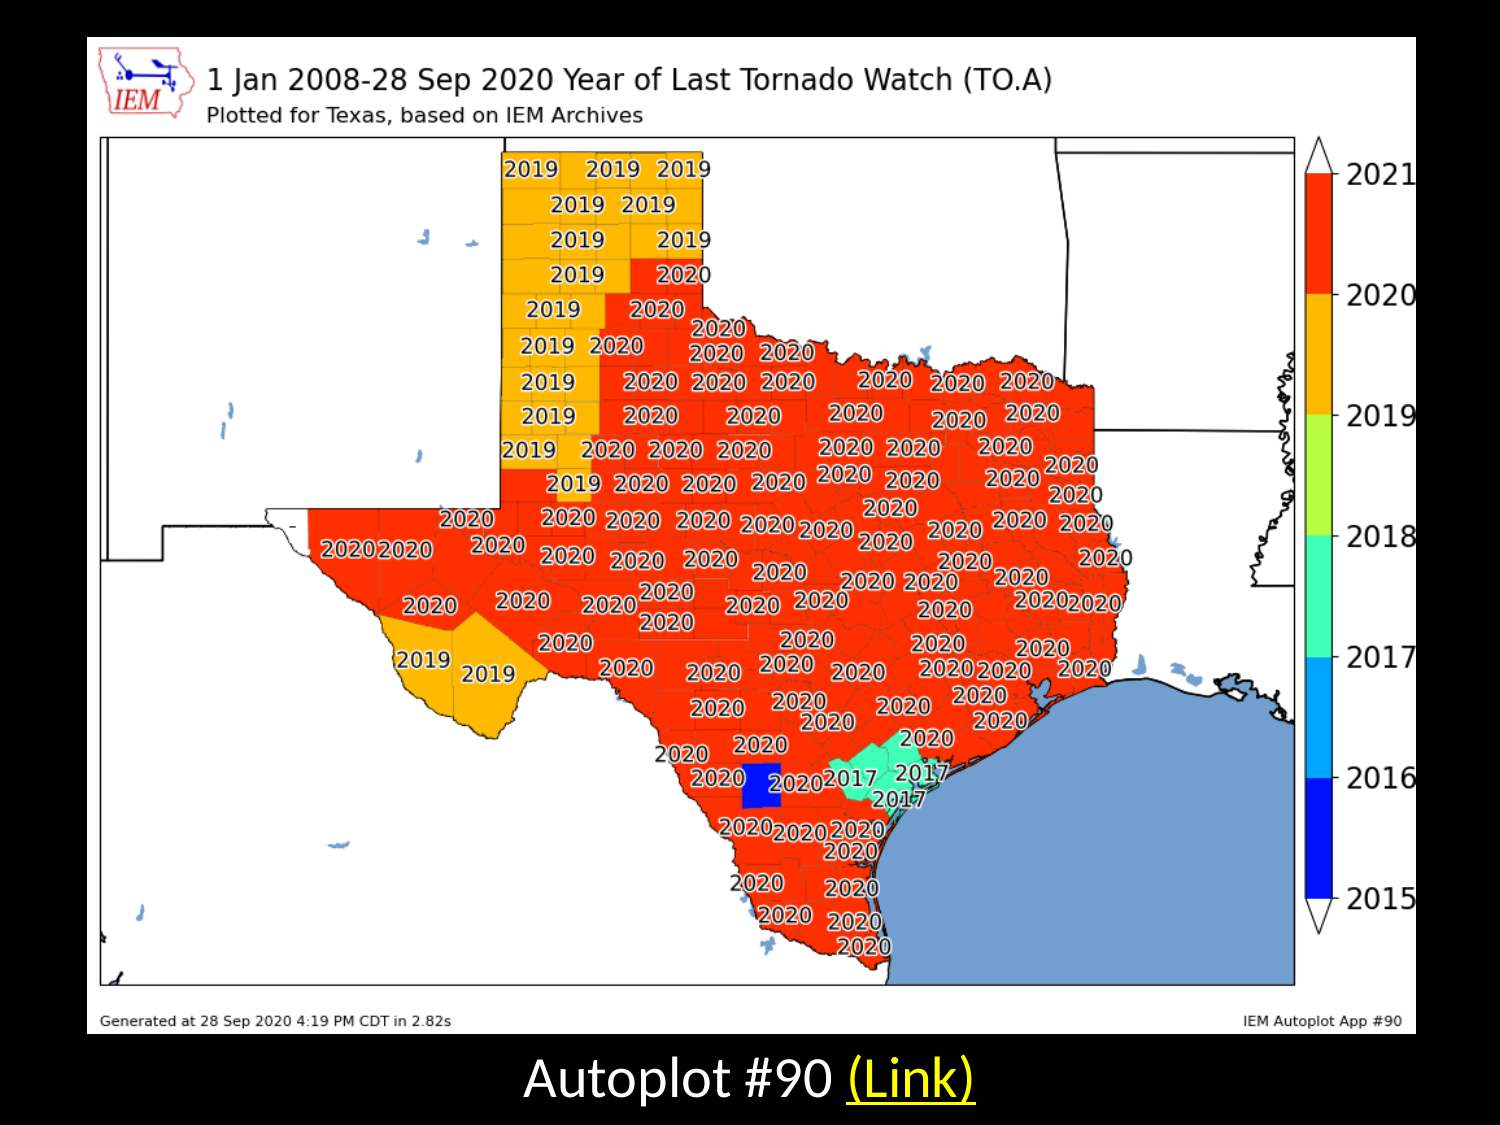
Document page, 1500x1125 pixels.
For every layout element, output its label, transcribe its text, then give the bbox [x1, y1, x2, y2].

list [87, 37, 1417, 1034]
text_box Autoplot #90 (Link) [0, 1032, 1500, 1117]
